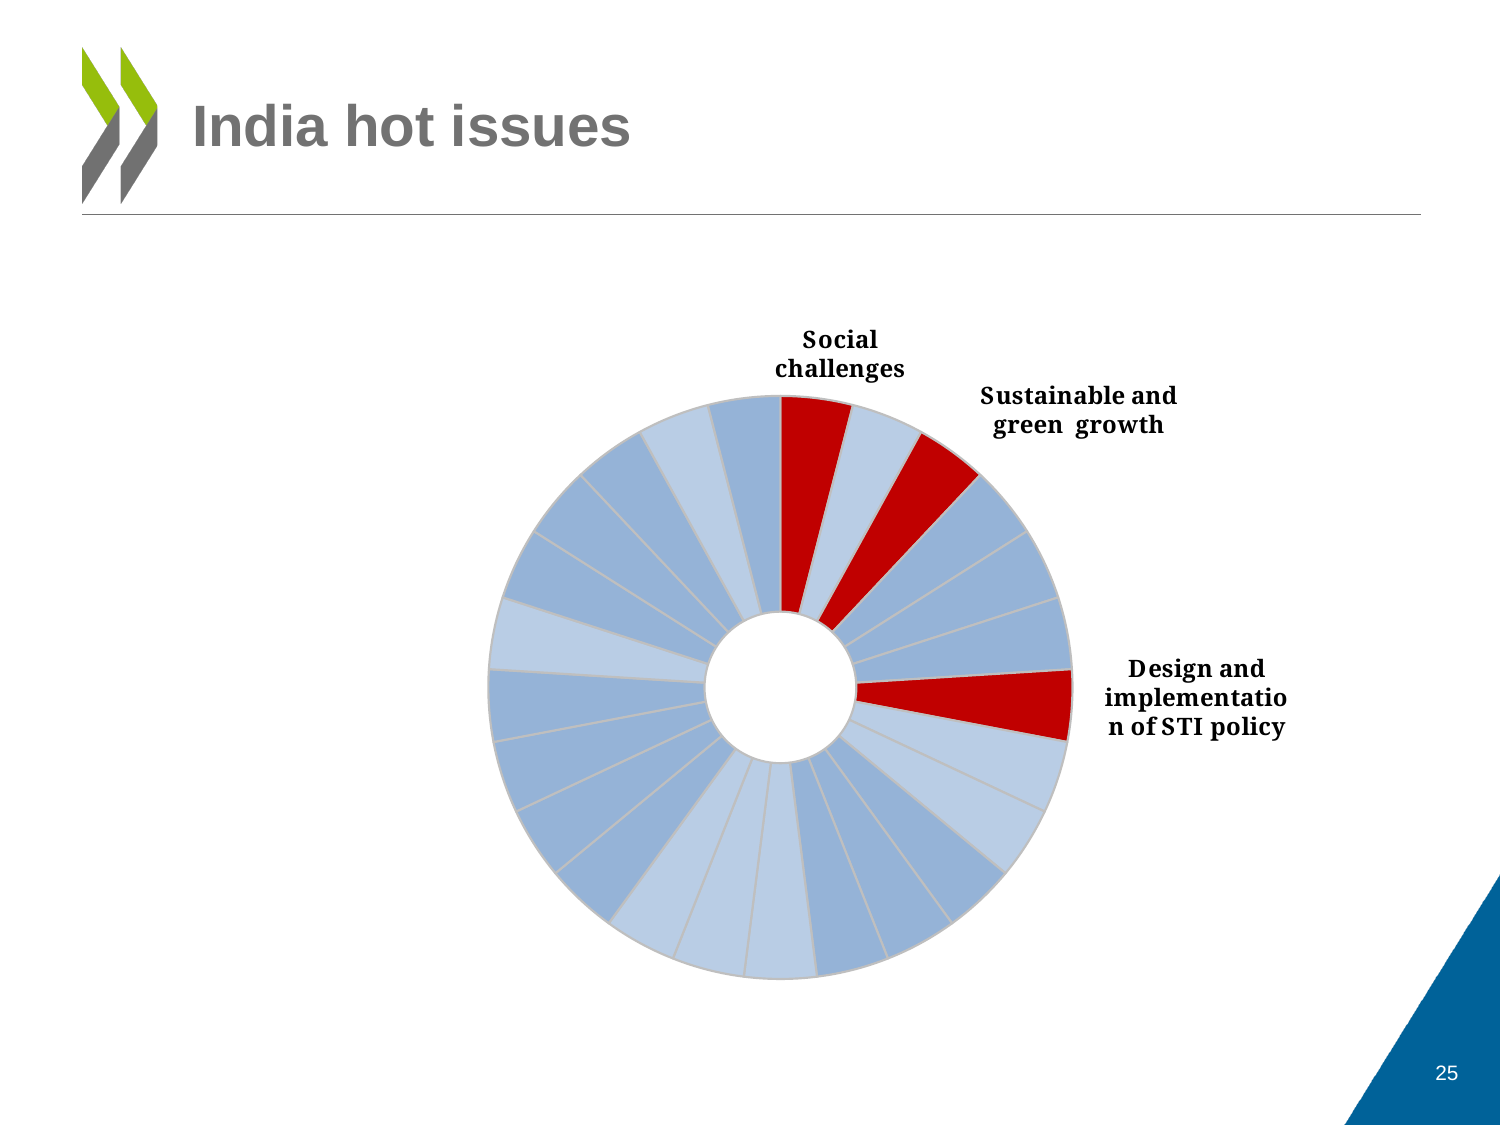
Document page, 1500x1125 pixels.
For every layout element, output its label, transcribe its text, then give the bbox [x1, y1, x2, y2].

picture [258, 294, 1313, 1093]
picture [1344, 874, 1500, 1125]
slide_number 25 [1417, 1051, 1474, 1092]
title India hot issues [177, 38, 1394, 207]
